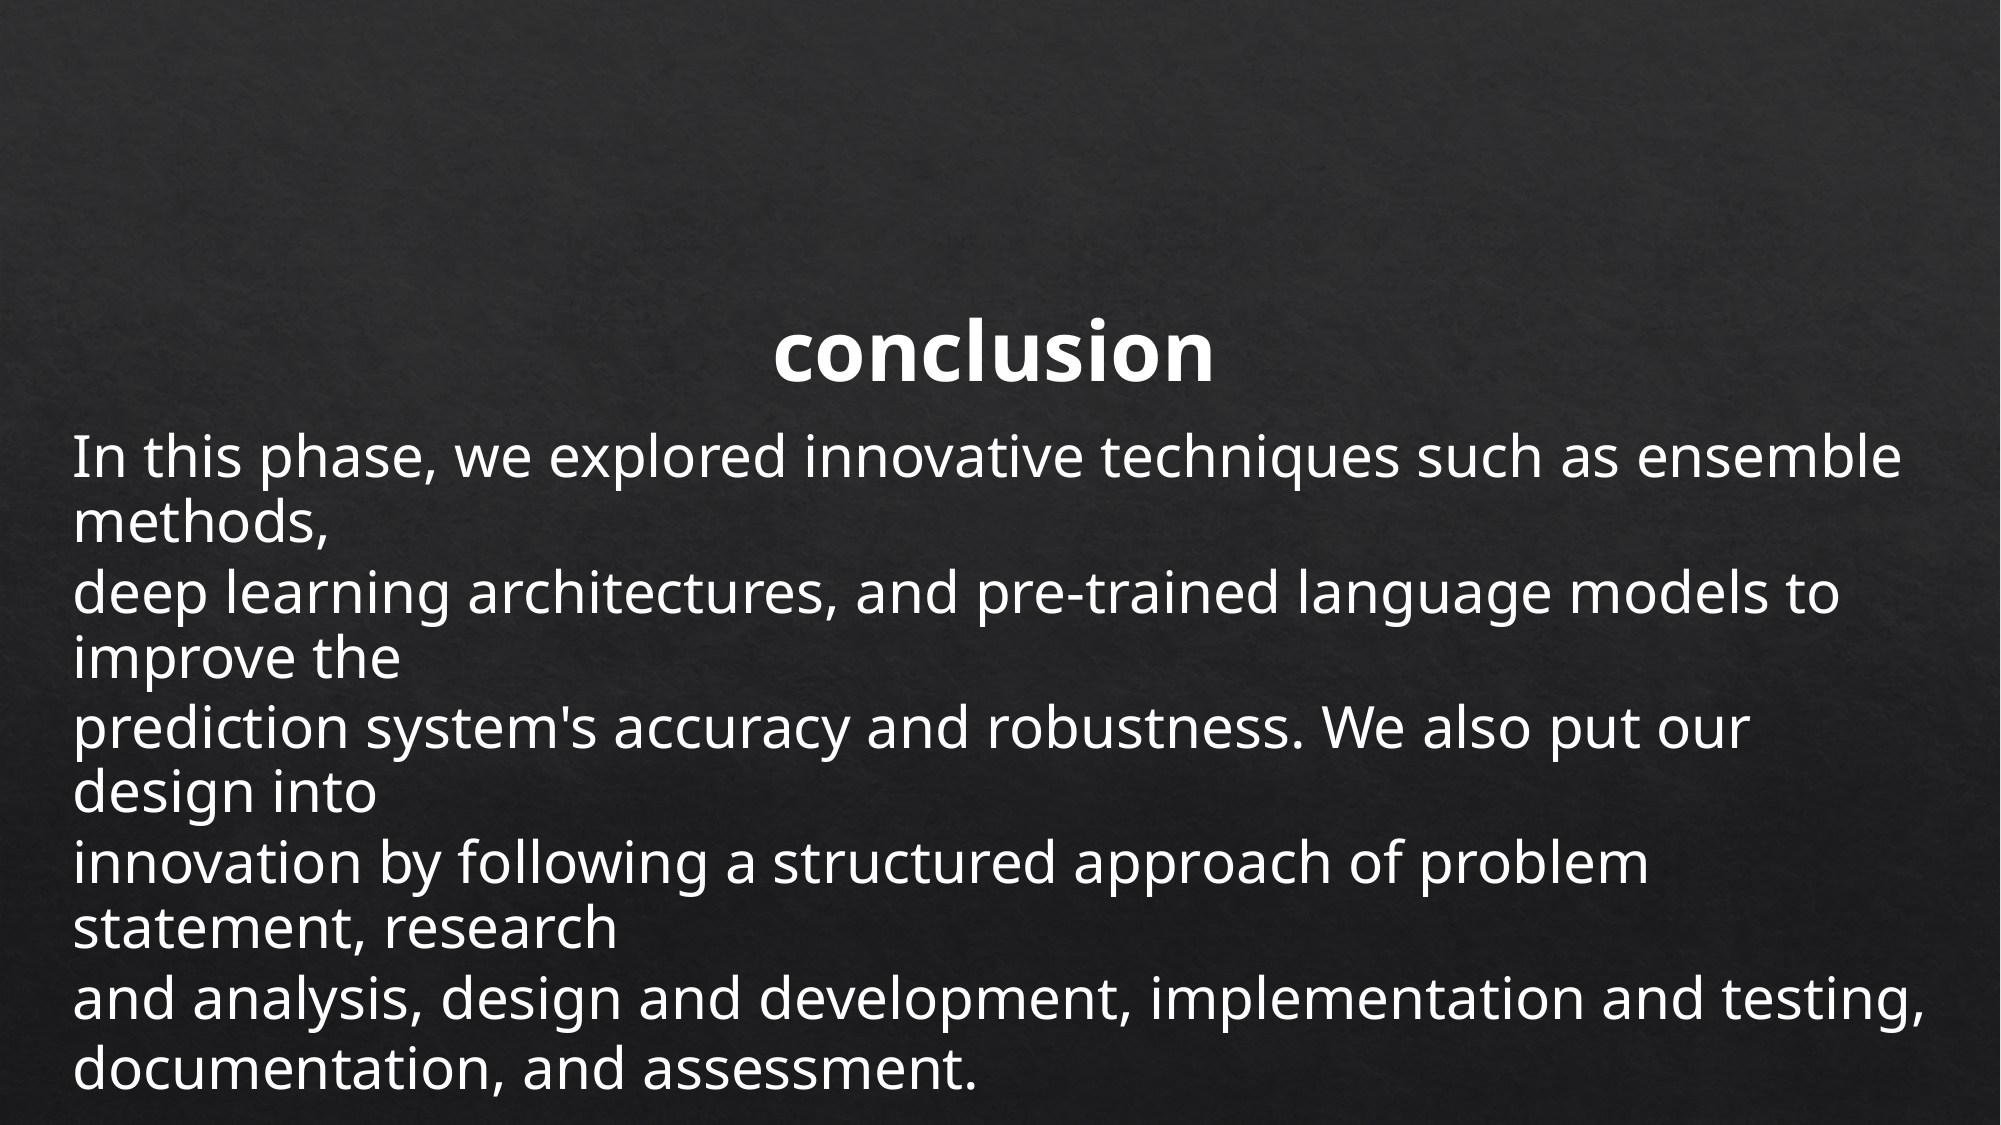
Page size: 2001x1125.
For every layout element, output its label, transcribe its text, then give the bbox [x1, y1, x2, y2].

text_box conclusion [772, 305, 1267, 398]
text_box In this phase, we explored innovative techniques such as ensemble methods, deep learning architectures, and pre-trained language models to improve the prediction system's accuracy and robustness. We also put our design into innovation by following a structured approach of problem statement, research and analysis, design and development, implementation and testing, documentation, and assessment. [72, 424, 1945, 1102]
